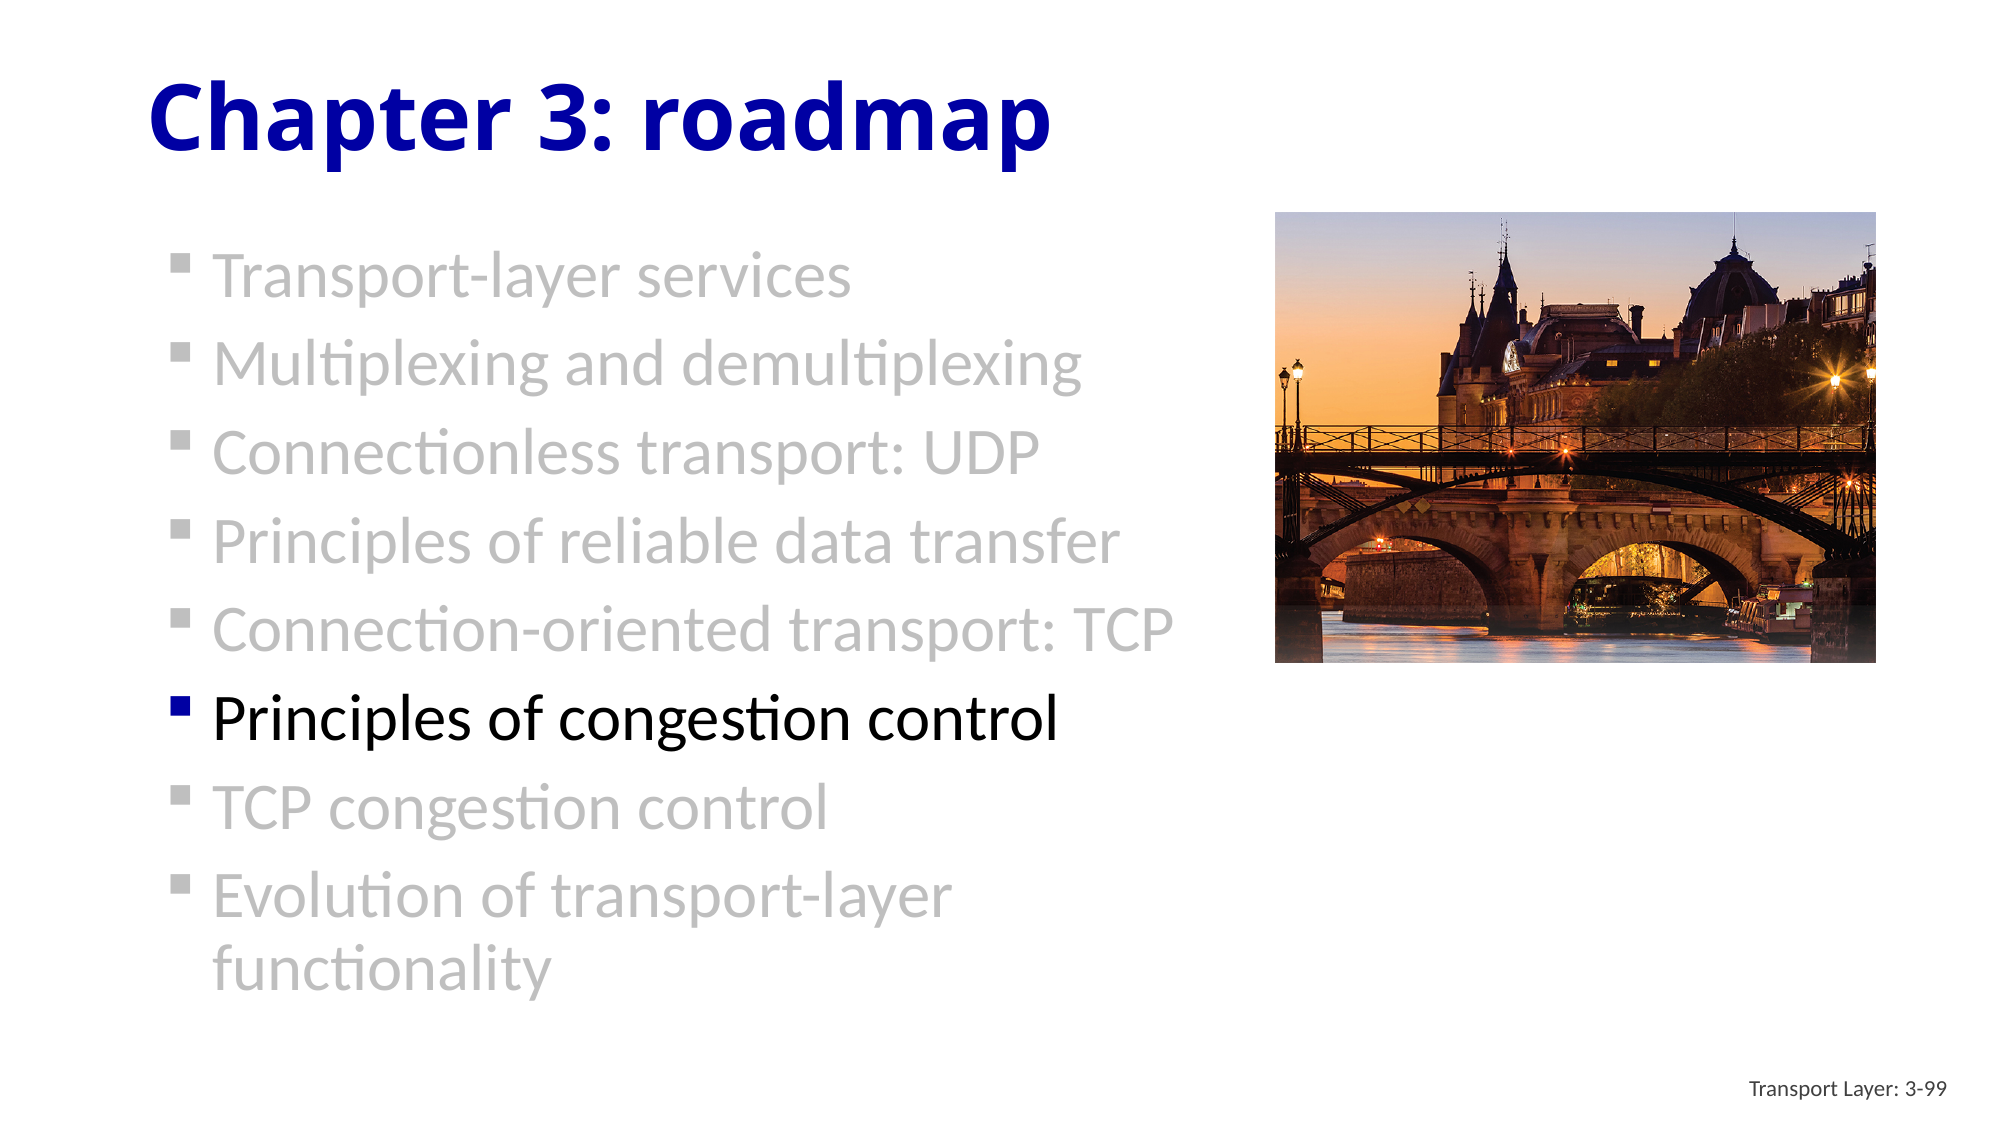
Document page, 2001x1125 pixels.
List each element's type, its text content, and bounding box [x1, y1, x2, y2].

slide_number Transport Layer: 3-99 [1512, 1056, 1963, 1117]
title Chapter 3: roadmap [131, 47, 1856, 195]
picture [1275, 212, 1876, 663]
list Transport-layer services Multiplexing and demultiplexing Connectionless transport: UDP Principles of reliable data transfer Connection-oriented transport: TCP Principles of congestion control TCP congestion control Evolution of transport-layer functionality [131, 231, 1217, 1057]
